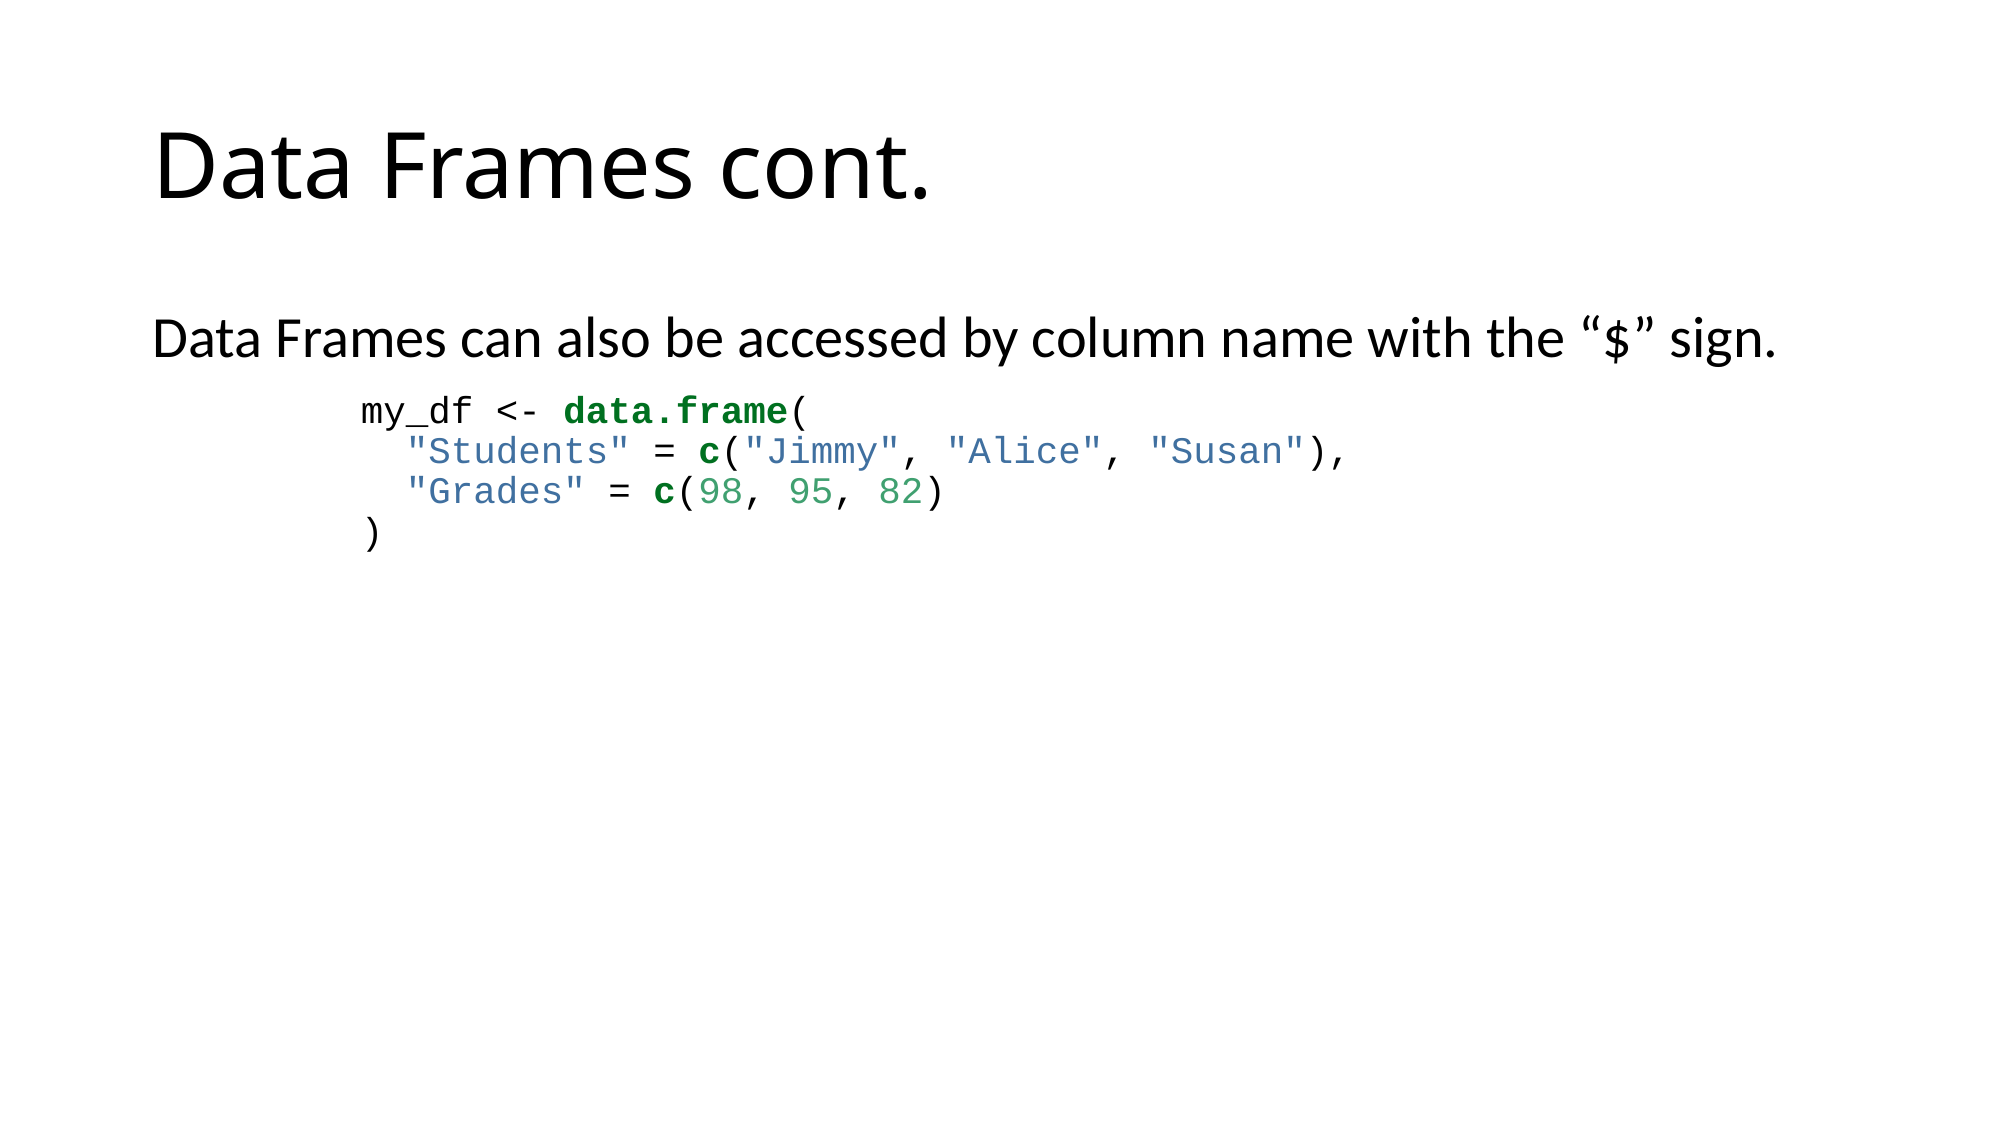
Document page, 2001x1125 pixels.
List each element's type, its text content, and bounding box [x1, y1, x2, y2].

title Data Frames cont. [137, 59, 1863, 278]
list Data Frames can also be accessed by column name with the “$” sign. my_df <- data.frame( "Students" = c("Jimmy", "Alice", "Susan"), "Grades" = c(98, 95, 82) ) [137, 299, 1863, 1014]
